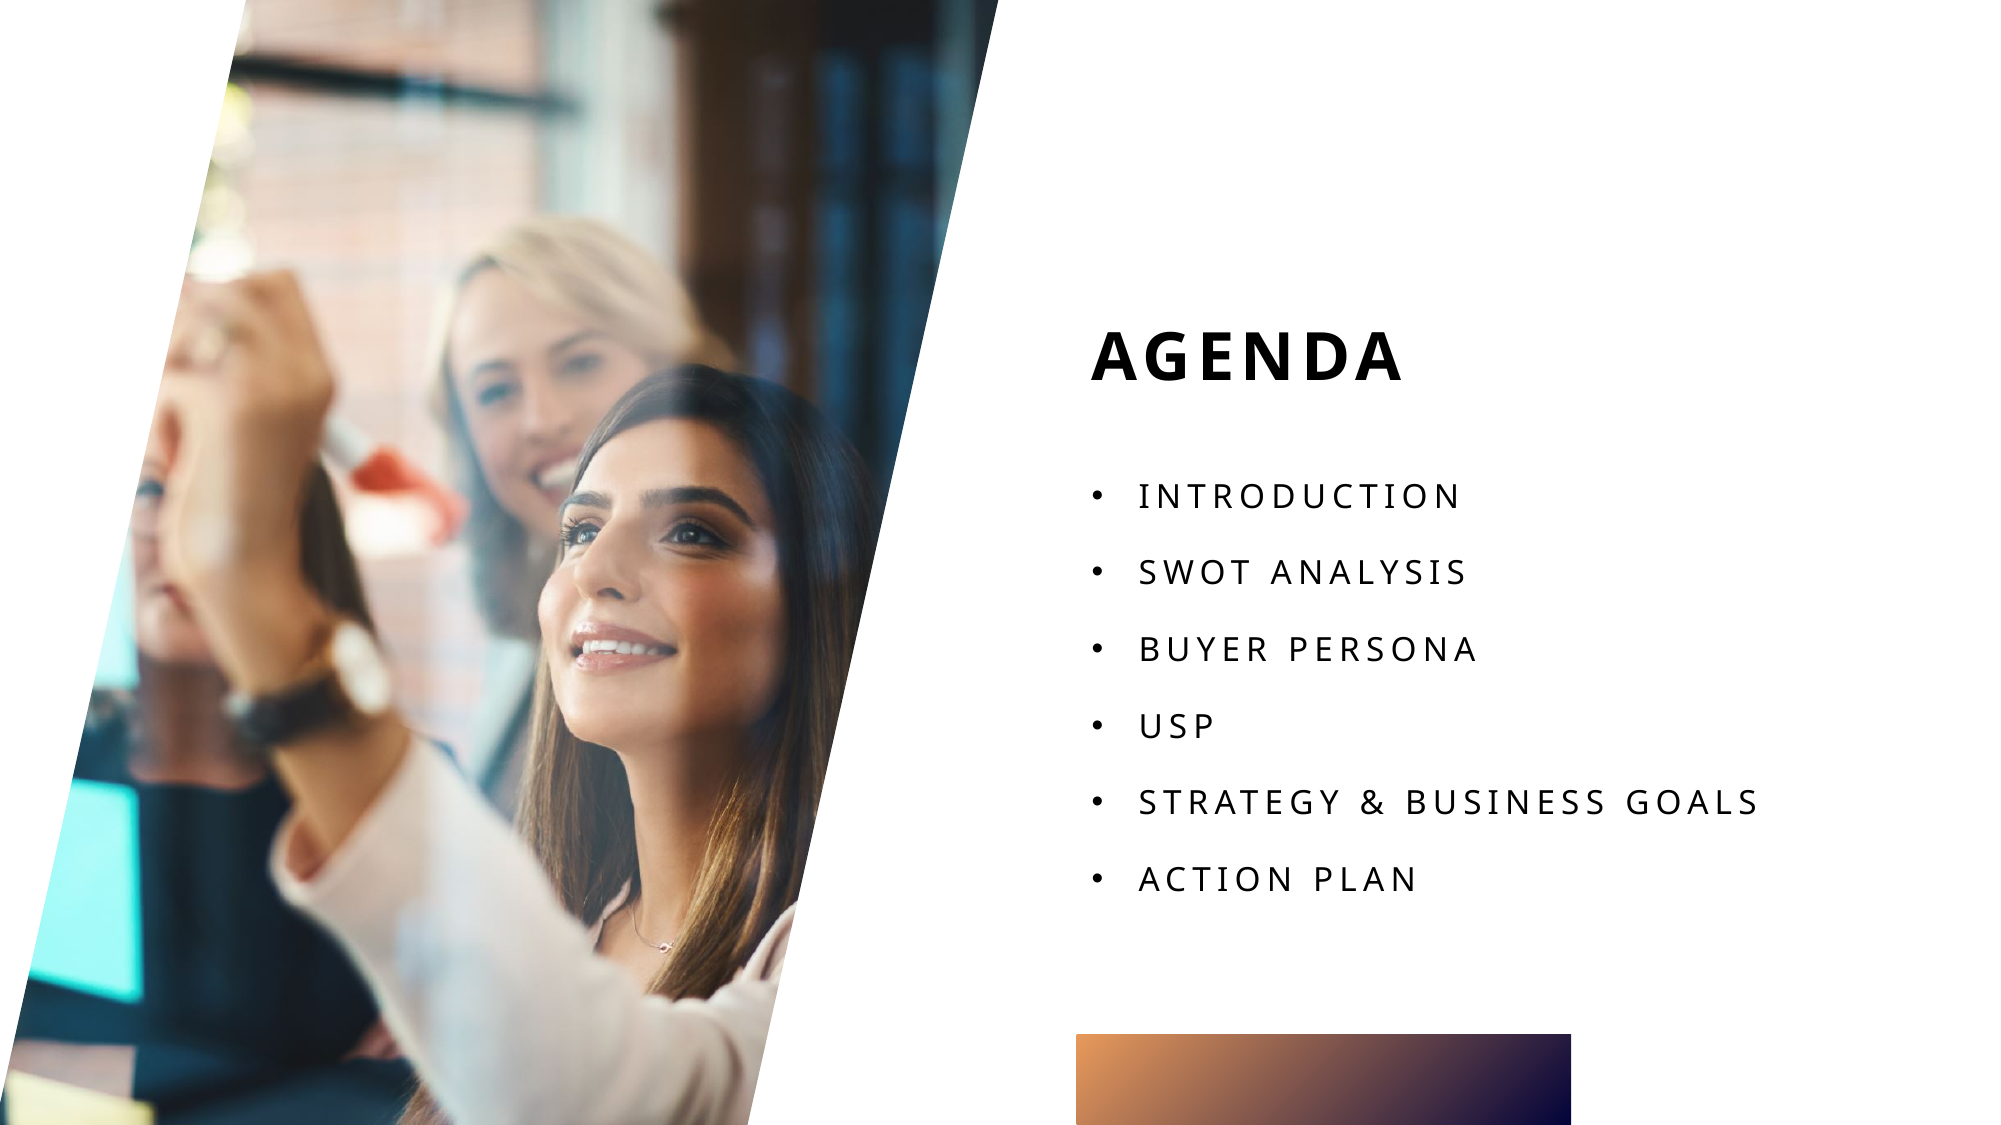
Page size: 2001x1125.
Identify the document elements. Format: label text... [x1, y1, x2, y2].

title AGENDA [1076, 75, 1871, 402]
list INTRODUCTION Swot analysis Buyer persona usp strategy & business goals Action plan [1076, 451, 1871, 966]
picture [0, 0, 999, 1125]
